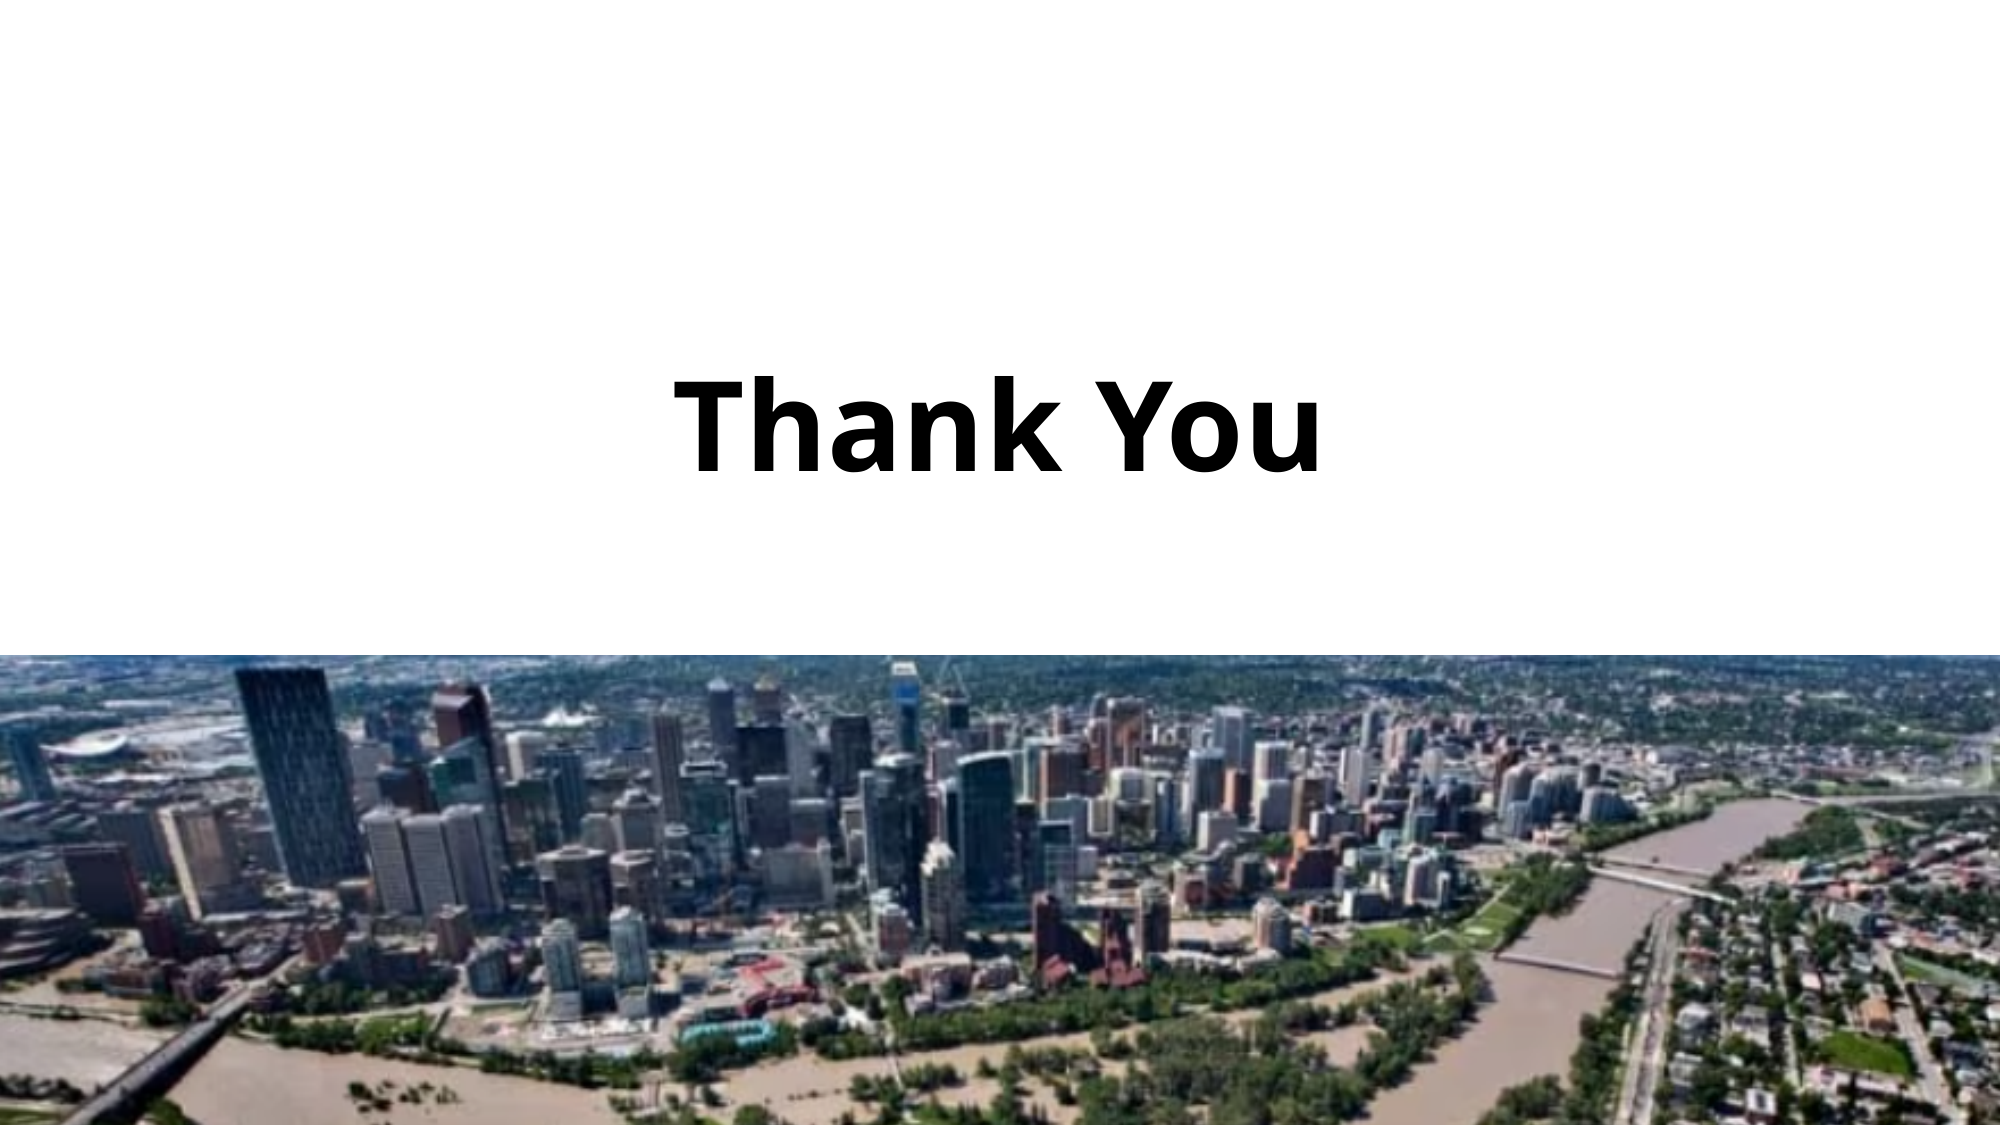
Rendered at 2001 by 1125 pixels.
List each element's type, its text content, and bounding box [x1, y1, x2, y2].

title Thank You [249, 0, 1750, 552]
picture [0, 655, 2000, 1125]
